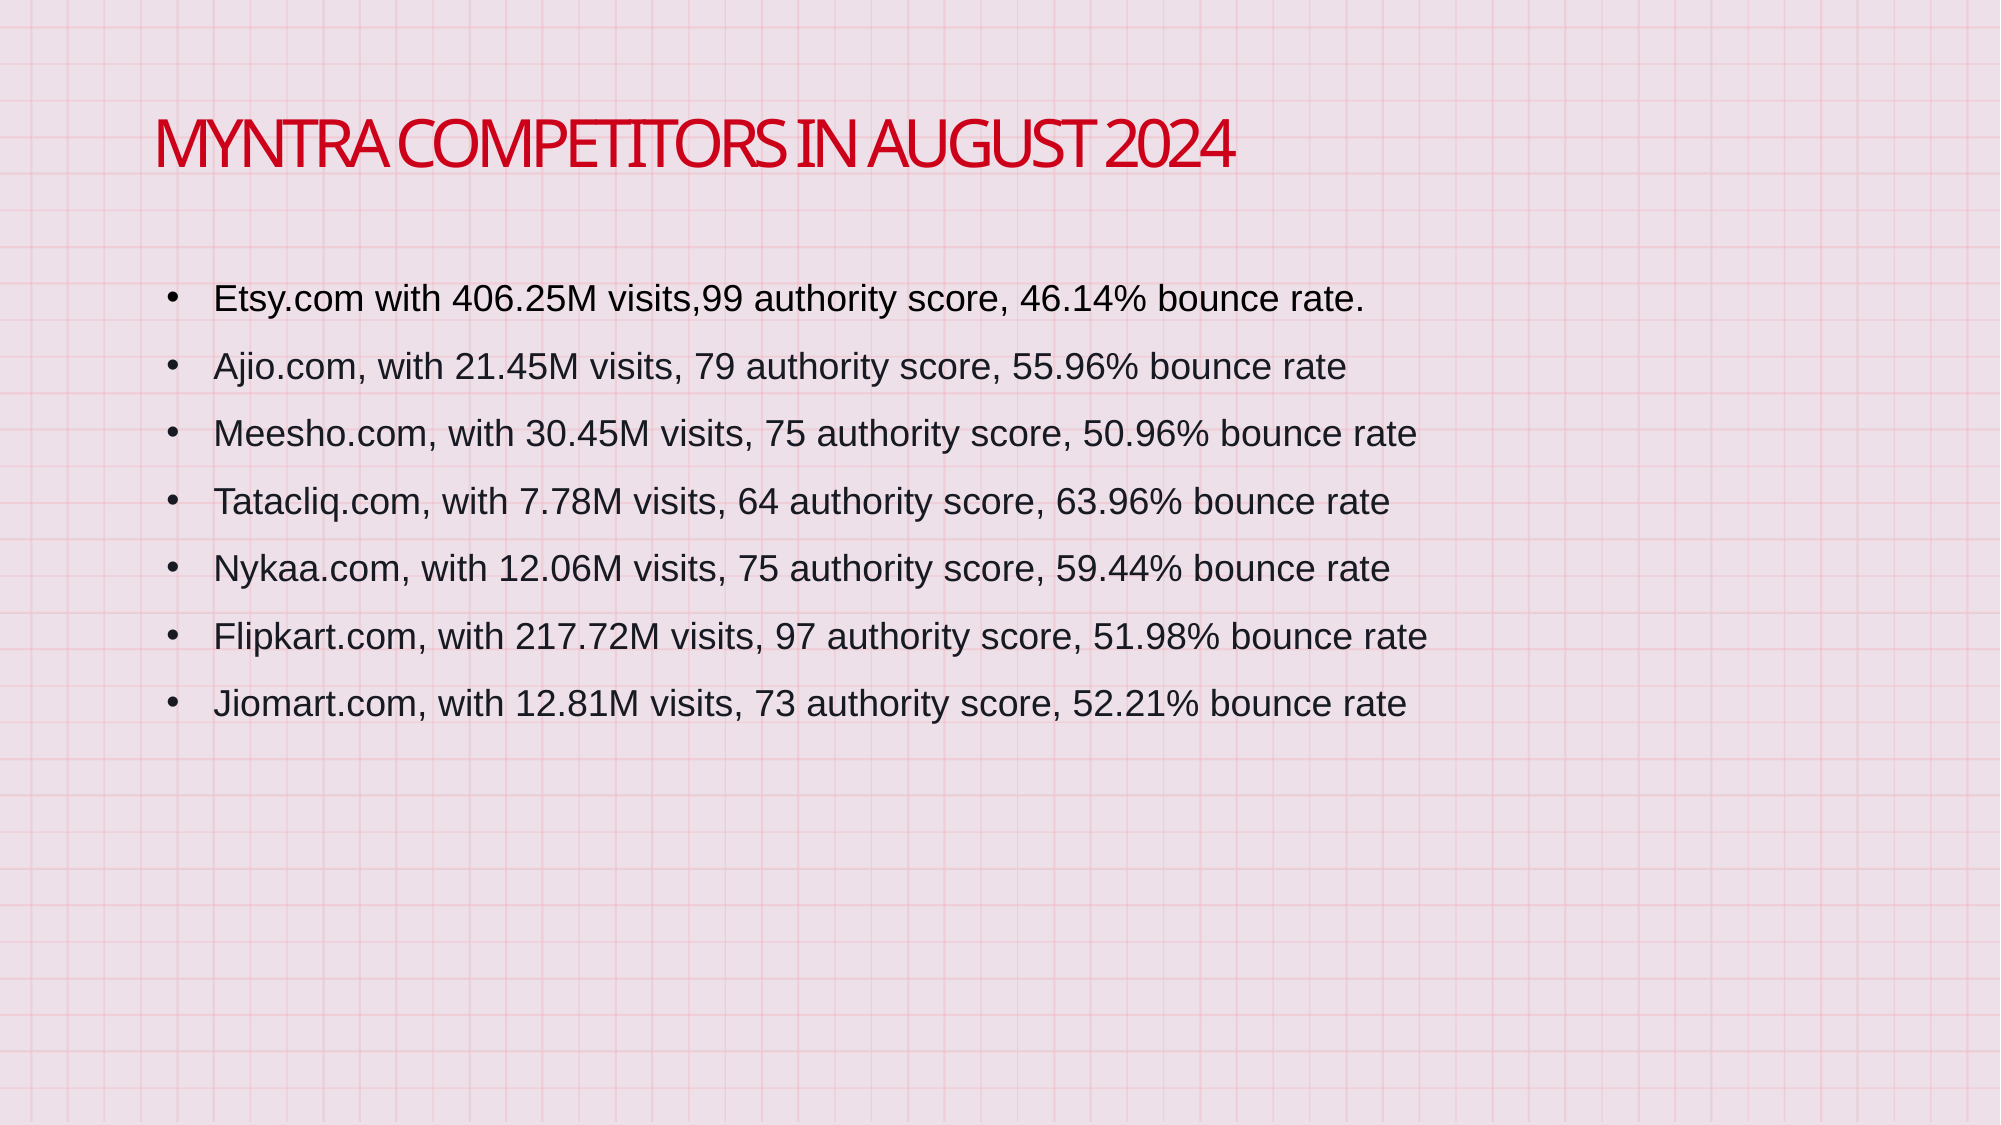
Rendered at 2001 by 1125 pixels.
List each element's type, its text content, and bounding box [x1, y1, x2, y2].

text_box Etsy.com with 406.25M visits,99 authority score, 46.14% bounce rate. Ajio.com, with 21.45M visits, 79 authority score, 55.96% bounce rate Meesho.com, with 30.45M visits, 75 authority score, 50.96% bounce rate Tatacliq.com, with 7.78M visits, 64 authority score, 63.96% bounce rate Nykaa.com, with 12.06M visits, 75 authority score, 59.44% bounce rate Flipkart.com, with 217.72M visits, 97 authority score, 51.98% bounce rate Jiomart.com, with 12.81M visits, 73 authority score, 52.21% bounce rate [151, 244, 1699, 822]
title Myntra competitors in August 2024 [137, 67, 1863, 181]
picture [0, 0, 2000, 1122]
